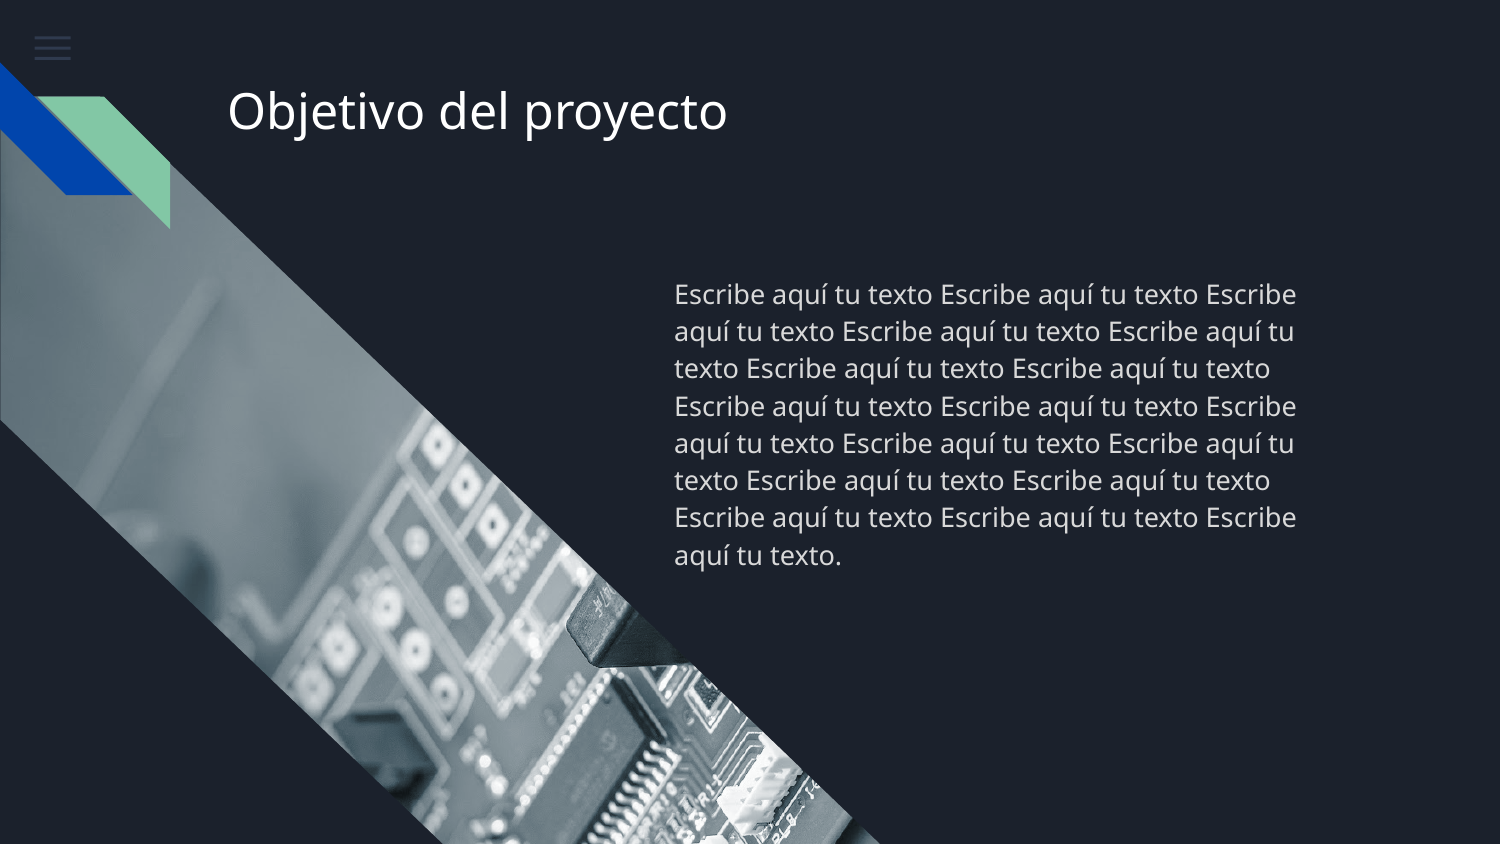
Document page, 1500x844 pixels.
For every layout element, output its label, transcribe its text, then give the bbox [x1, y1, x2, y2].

list Escribe aquí tu texto Escribe aquí tu texto Escribe aquí tu texto Escribe aquí tu texto Escribe aquí tu texto Escribe aquí tu texto Escribe aquí tu texto Escribe aquí tu texto Escribe aquí tu texto Escribe aquí tu texto Escribe aquí tu texto Escribe aquí tu texto Escribe aquí tu texto Escribe aquí tu texto Escribe aquí tu texto Escribe aquí tu texto Escribe aquí tu texto. [659, 257, 1368, 547]
title Objetivo del proyecto [212, 64, 1368, 215]
picture [0, 97, 880, 844]
